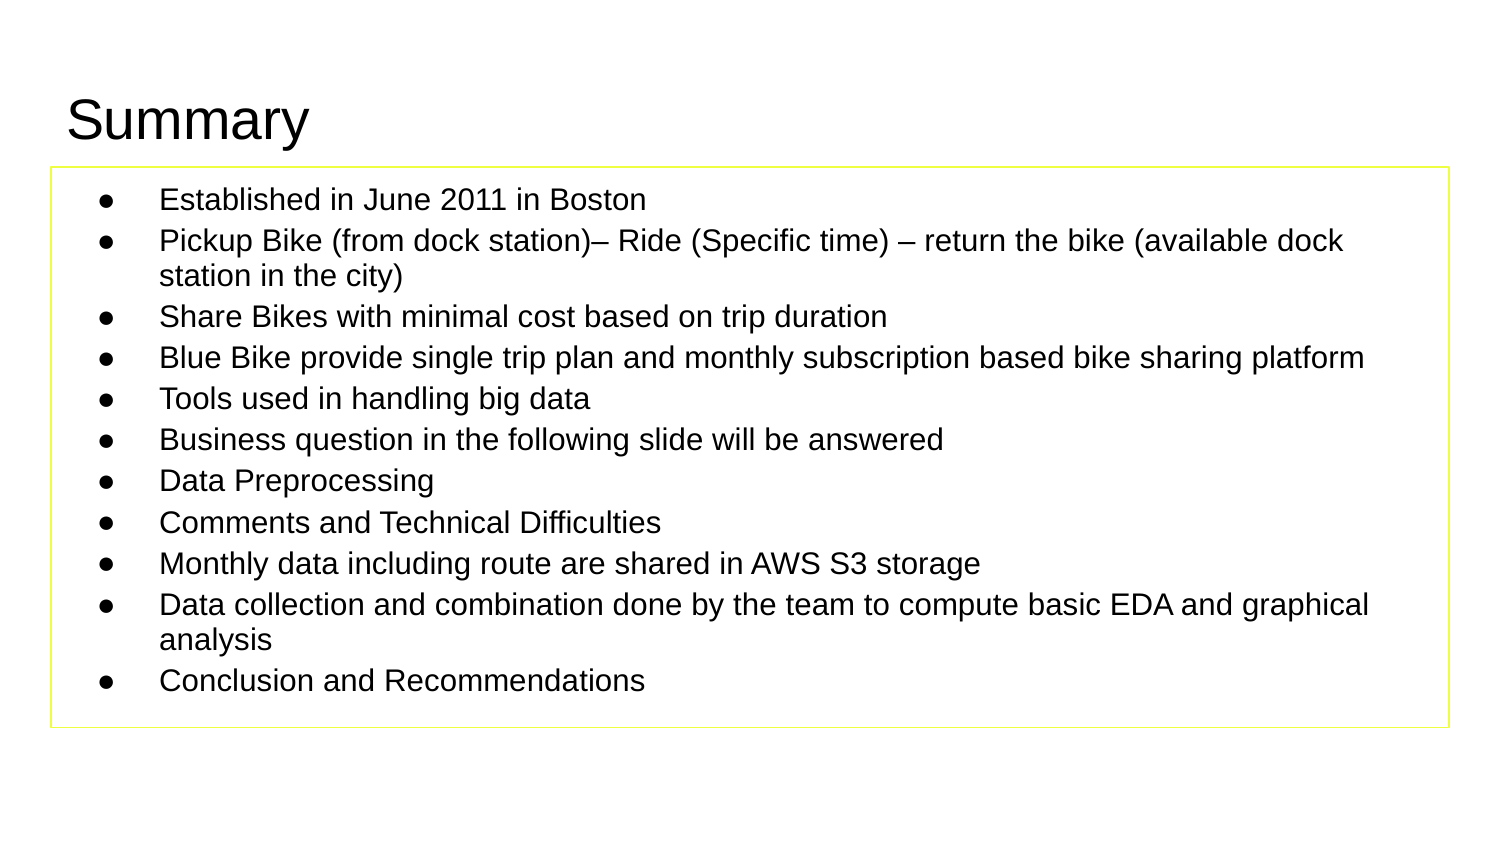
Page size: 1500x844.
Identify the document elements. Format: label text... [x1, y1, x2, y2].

title Summary [51, 72, 1449, 166]
list Established in June 2011 in Boston Pickup Bike (from dock station)– Ride (Specific time) – return the bike (available dock station in the city) Share Bikes with minimal cost based on trip duration Blue Bike provide single trip plan and monthly subscription based bike sharing platform Tools used in handling big data Business question in the following slide will be answered Data Preprocessing Comments and Technical Difficulties Monthly data including route are shared in AWS S3 storage Data collection and combination done by the team to compute basic EDA and graphical analysis Conclusion and Recommendations [51, 166, 1449, 728]
